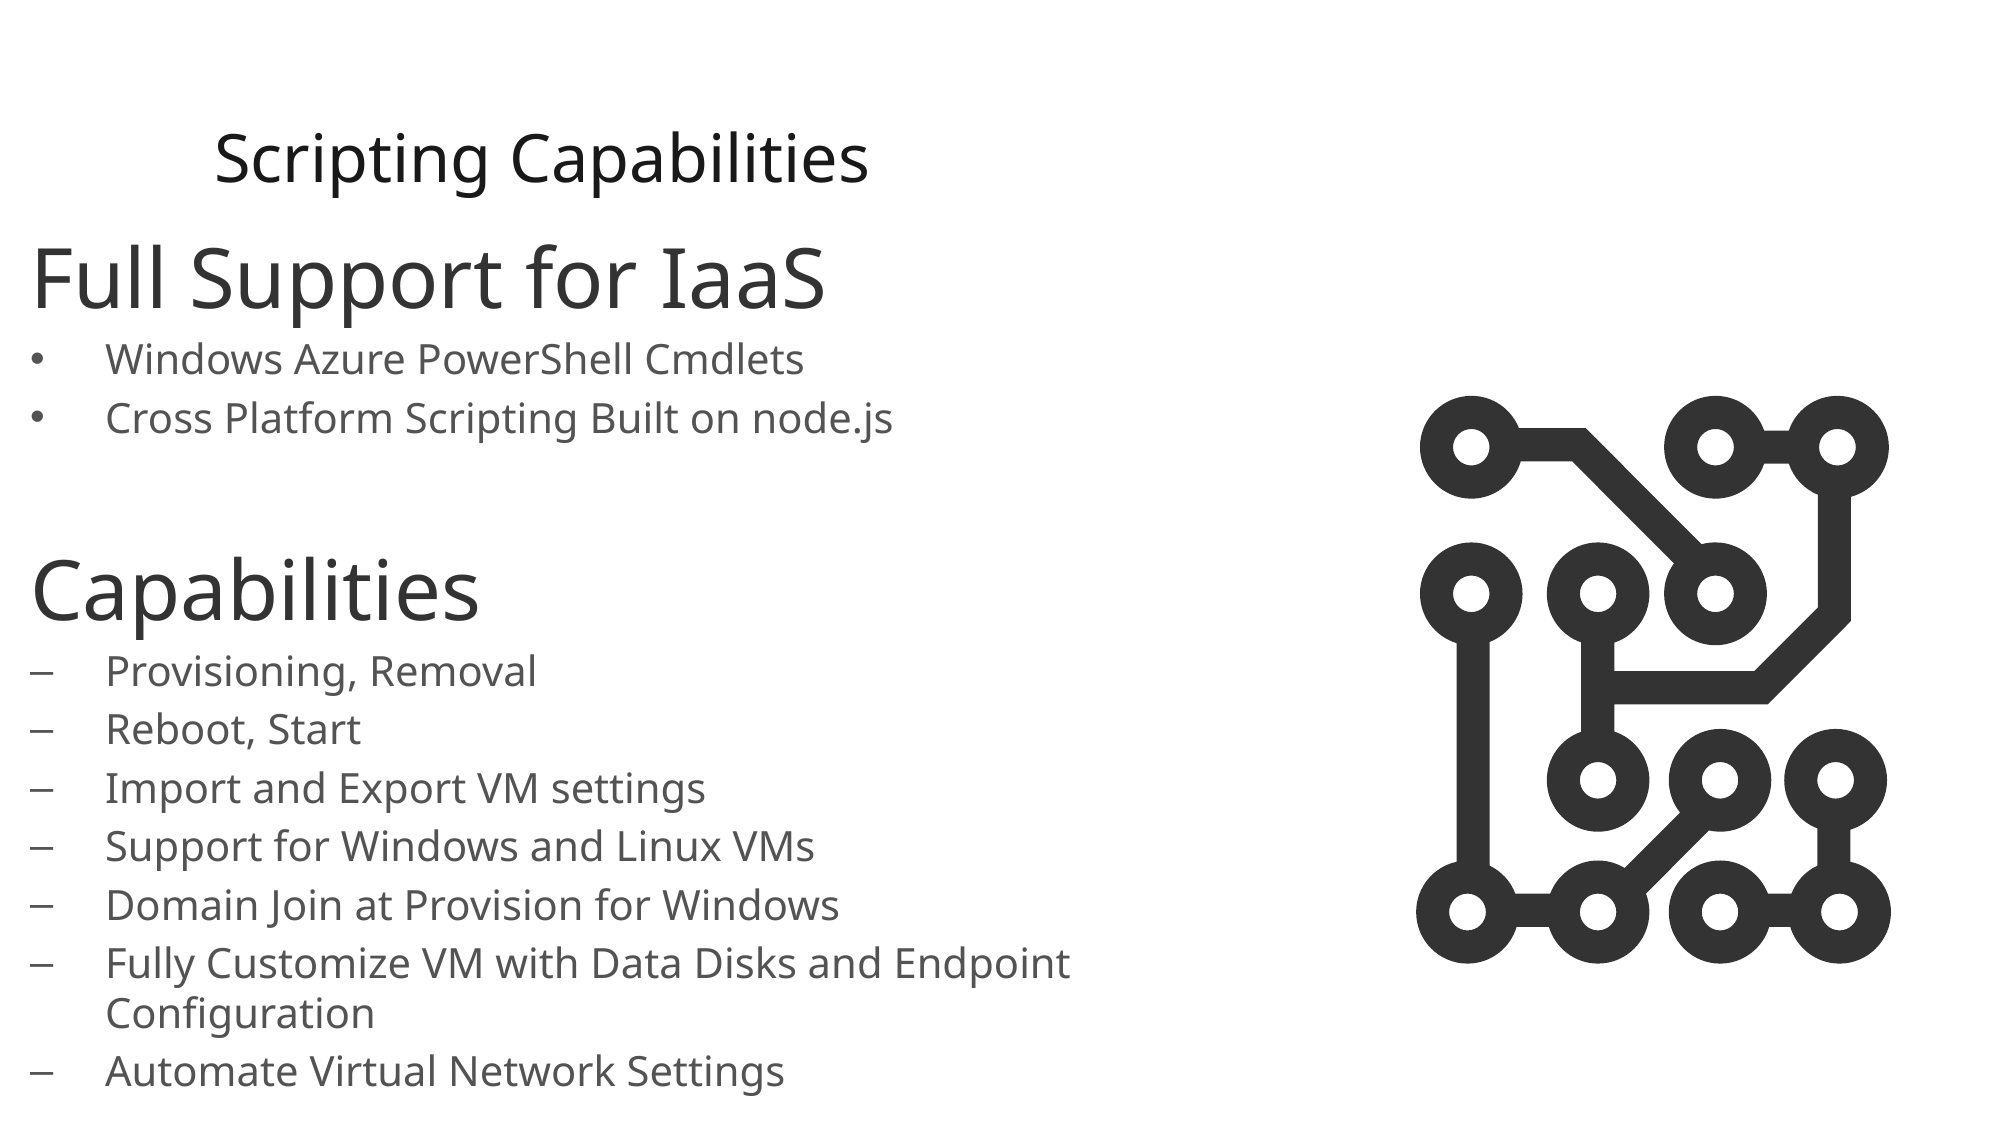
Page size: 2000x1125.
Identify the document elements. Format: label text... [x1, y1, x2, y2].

text_box [1546, 395, 1889, 832]
text_box [1419, 395, 1767, 646]
list Full Support for IaaS Windows Azure PowerShell Cmdlets Cross Platform Scripting Built on node.js Capabilities Provisioning, Removal Reboot, Start Import and Export VM settings Support for Windows and Linux VMs Domain Join at Provision for Windows Fully Customize VM with Data Disks and Endpoint Configuration Automate Virtual Network Settings [0, 217, 1306, 1125]
title Scripting Capabilities [99, 61, 1900, 250]
text_box [1668, 728, 1891, 964]
text_box [1416, 542, 1772, 964]
